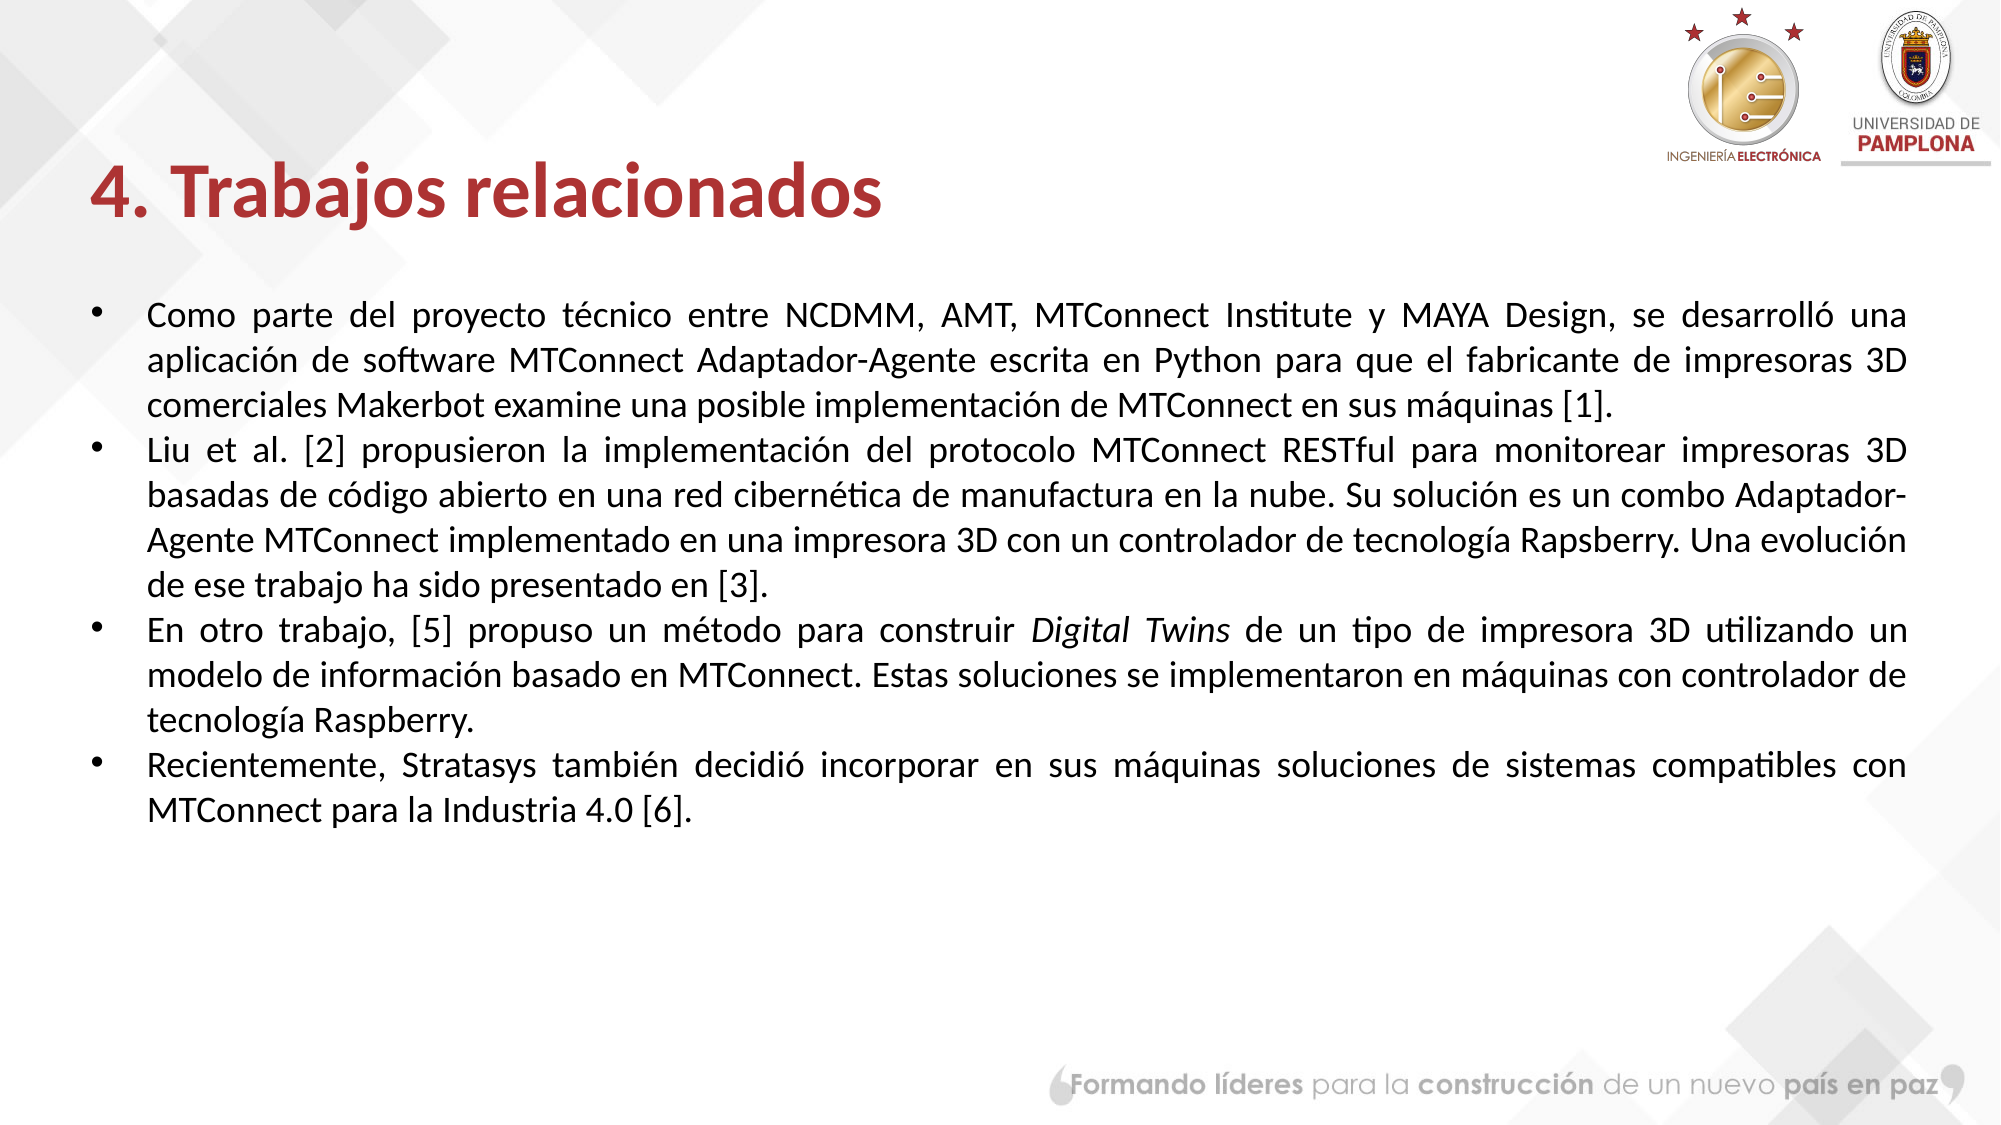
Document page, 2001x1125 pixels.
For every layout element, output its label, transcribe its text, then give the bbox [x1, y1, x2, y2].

title 4. Trabajos relacionados [75, 130, 1801, 242]
picture [0, 0, 2000, 1125]
text_box Como parte del proyecto técnico entre NCDMM, AMT, MTConnect Institute y MAYA Design, se desarrolló una aplicación de software MTConnect Adaptador-Agente escrita en Python para que el fabricante de impresoras 3D comerciales Makerbot examine una posible implementación de MTConnect en sus máquinas [1]. Liu et al. [2] propusieron la implementación del protocolo MTConnect RESTful para monitorear impresoras 3D basadas de código abierto en una red cibernética de manufactura en la nube. Su solución es un combo Adaptador-Agente MTConnect implementado en una impresora 3D con un controlador de tecnología Rapsberry. Una evolución de ese trabajo ha sido presentado en [3]. En otro trabajo, [5] propuso un método para construir Digital Twins de un tipo de impresora 3D utilizando un modelo de información basado en MTConnect. Estas soluciones se implementaron en máquinas con controlador de tecnología Raspberry. Recientemente, Stratasys también decidió incorporar en sus máquinas soluciones de sistemas compatibles con MTConnect para la Industria 4.0 [6]. [75, 282, 1925, 837]
